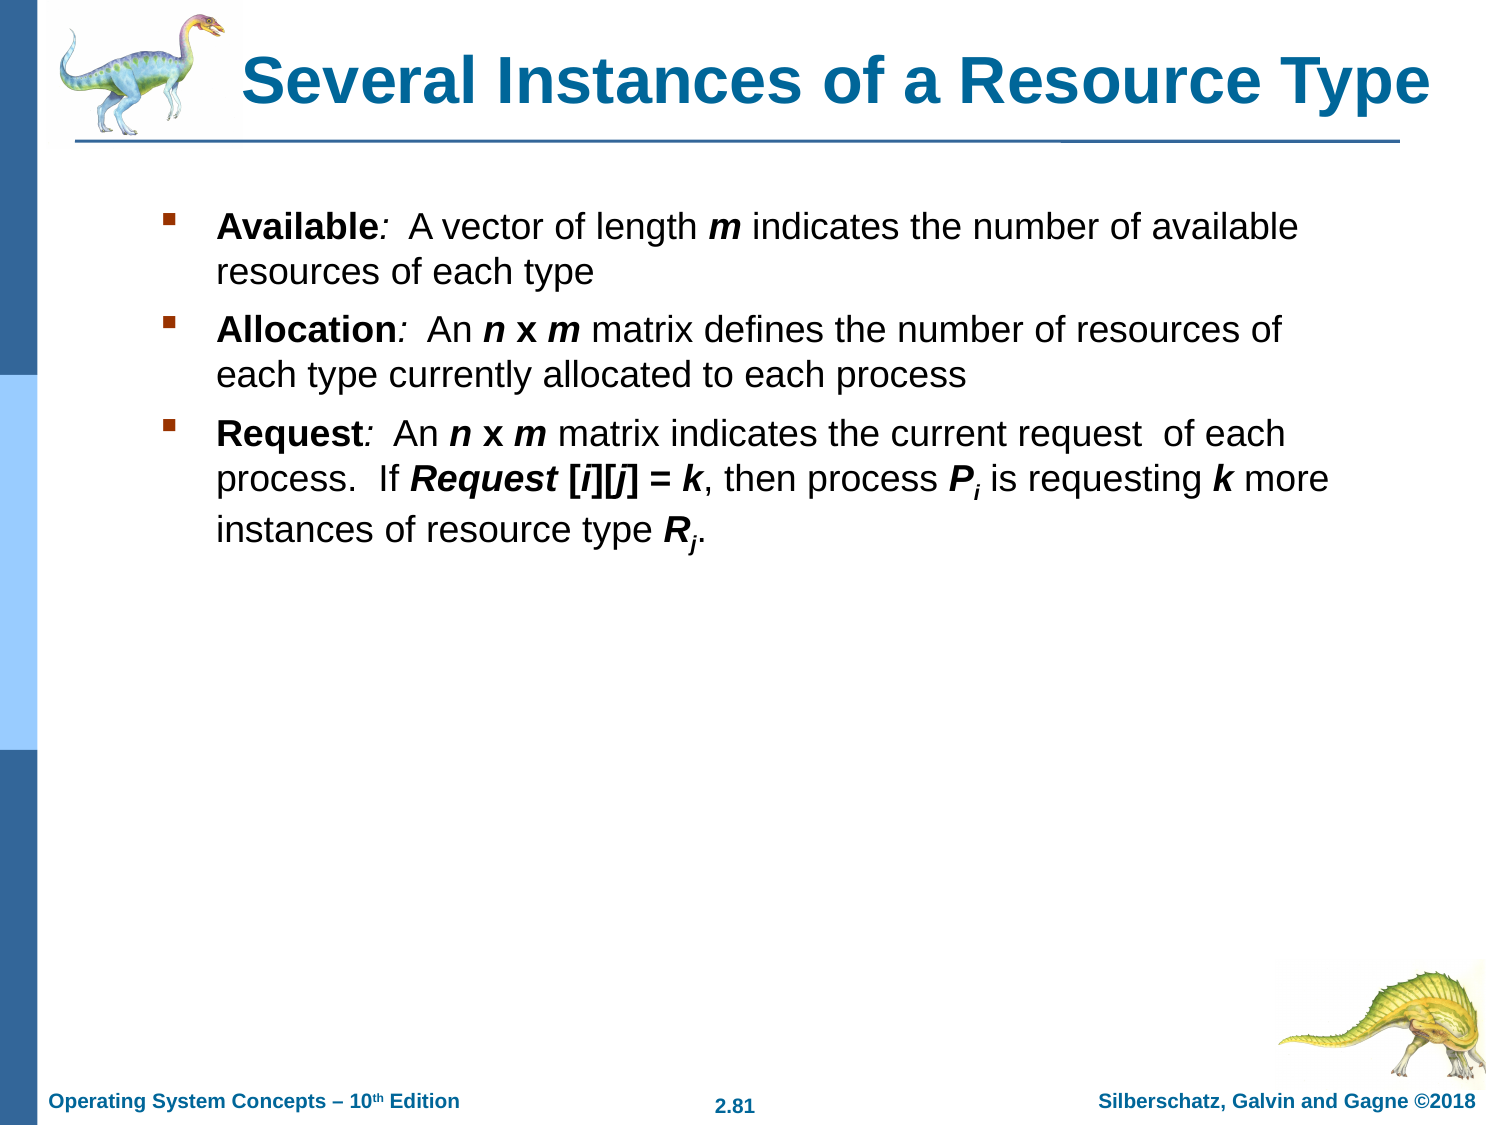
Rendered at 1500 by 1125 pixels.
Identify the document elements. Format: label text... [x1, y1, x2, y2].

picture [1275, 959, 1486, 1090]
picture [46, 0, 243, 149]
title Several Instances of a Resource Type [199, 21, 1475, 125]
list Available: A vector of length m indicates the number of available resources of each type Allocation: An n x m matrix defines the number of resources of each type currently allocated to each process Request: An n x m matrix indicates the current request of each process. If Request [i][j] = k, then process Pi is requesting k more instances of resource type Rj. [144, 194, 1389, 827]
